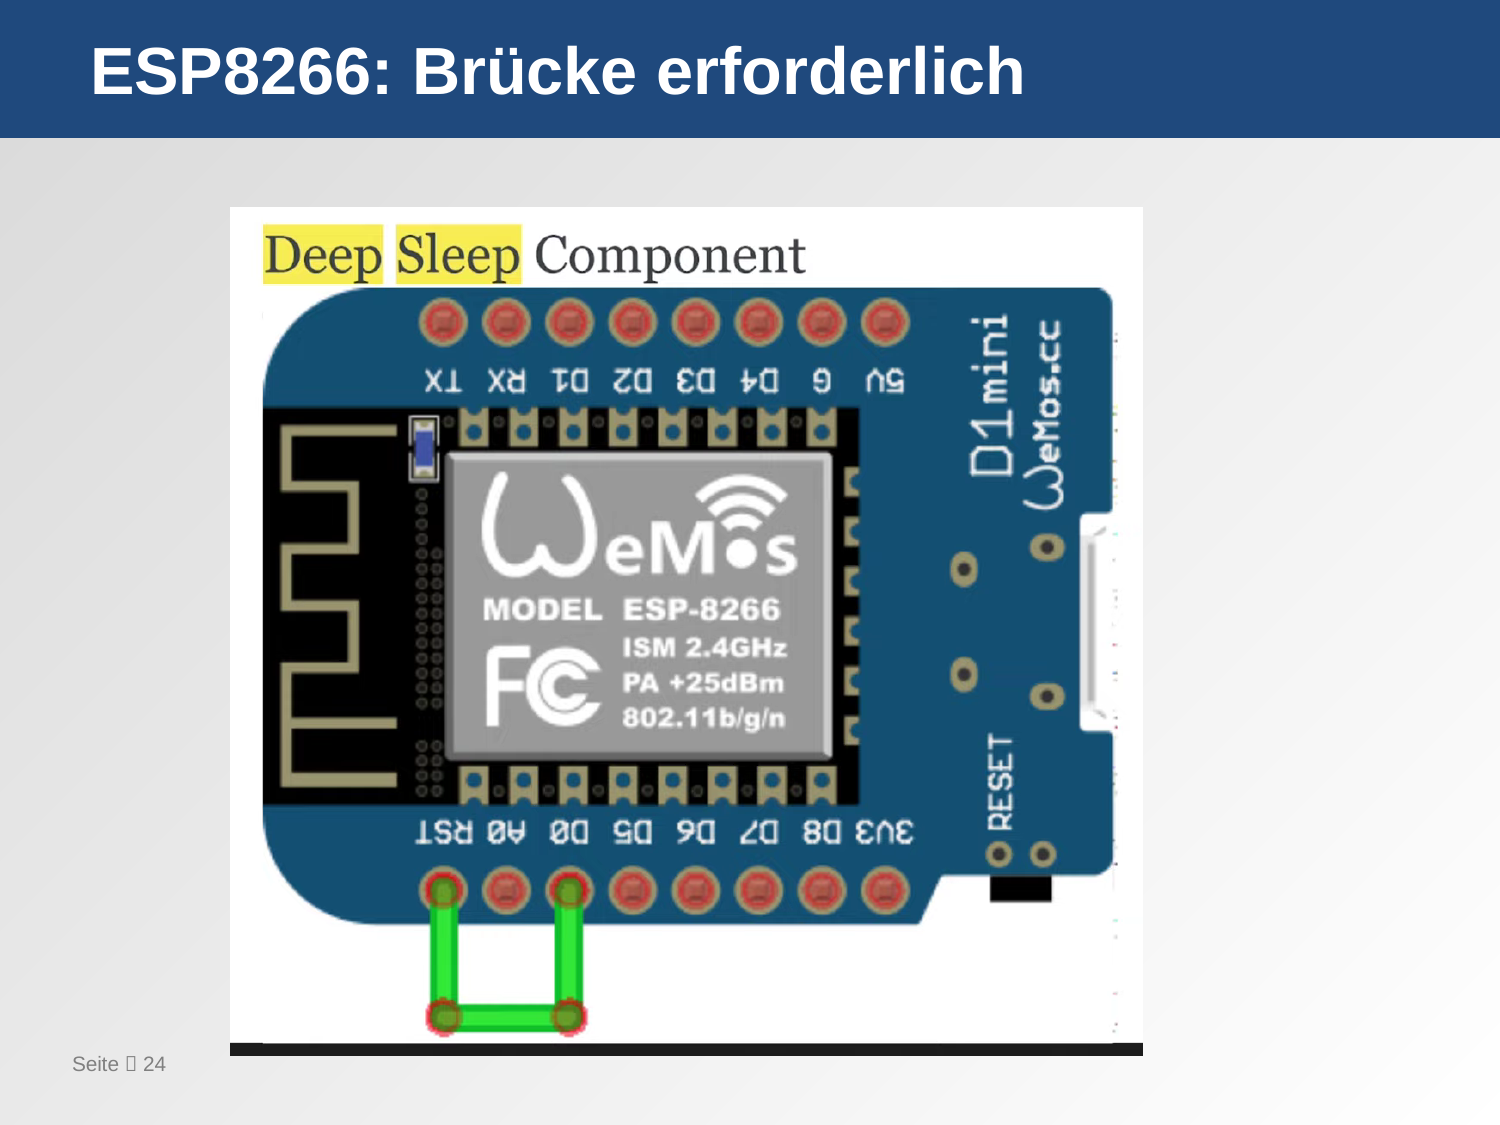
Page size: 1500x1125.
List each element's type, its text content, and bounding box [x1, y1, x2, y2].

title ESP8266: Brücke erforderlich [75, 20, 1425, 208]
picture [229, 207, 1143, 1057]
